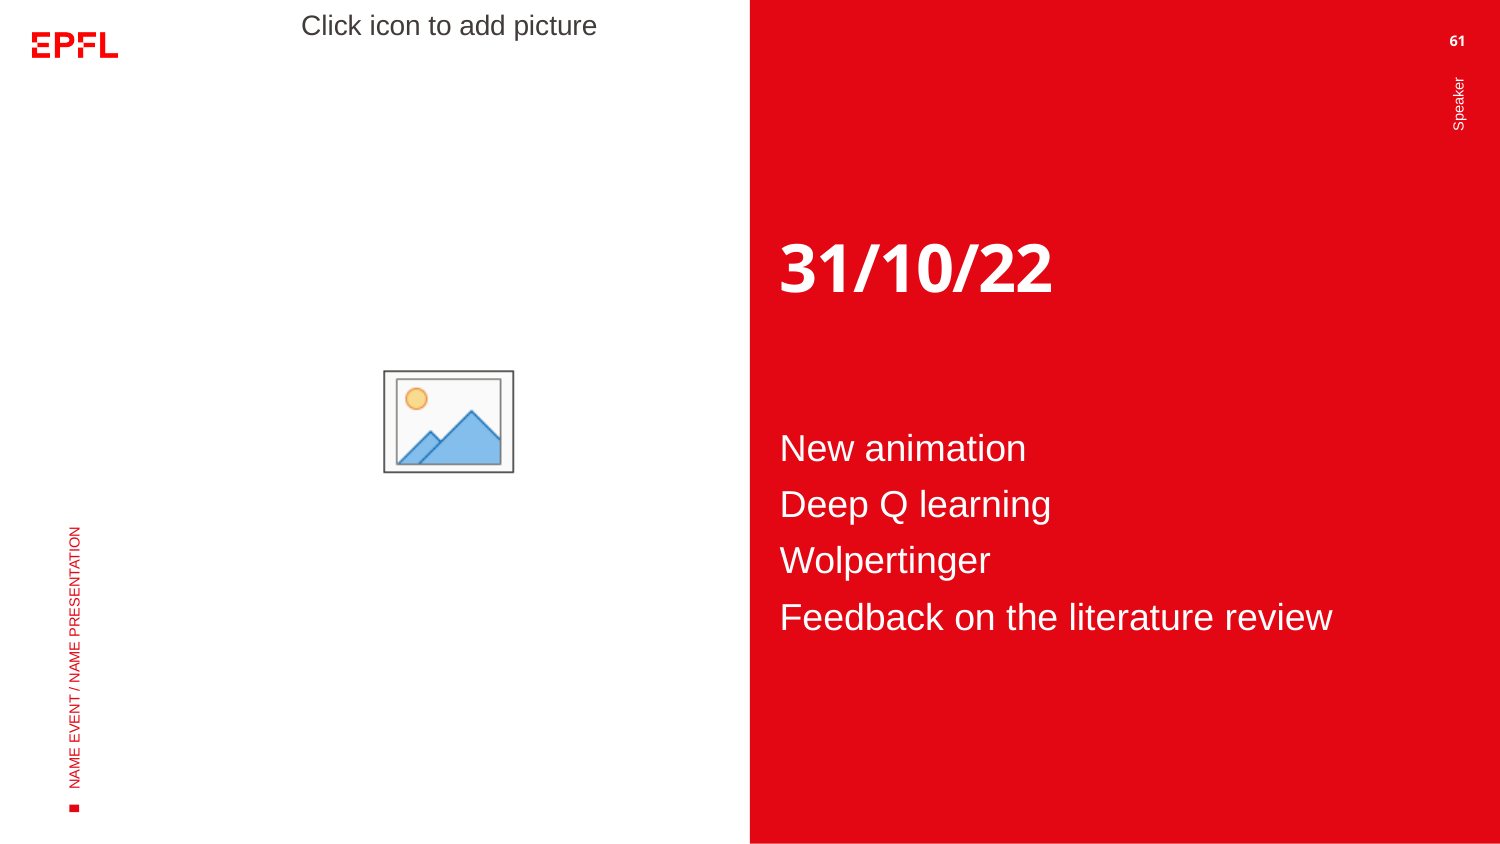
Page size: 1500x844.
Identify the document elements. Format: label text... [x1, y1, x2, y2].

footer Speaker [1415, 59, 1500, 641]
title 31/10/22 [750, 127, 1415, 421]
picture [148, 0, 750, 844]
slide_number 61 [1415, 32, 1500, 59]
list New animation Deep Q learning Wolpertinger Feedback on the literature review [750, 421, 1416, 776]
picture [21, 21, 129, 69]
slide_number NAME EVENT / NAME PRESENTATION [0, 256, 148, 805]
